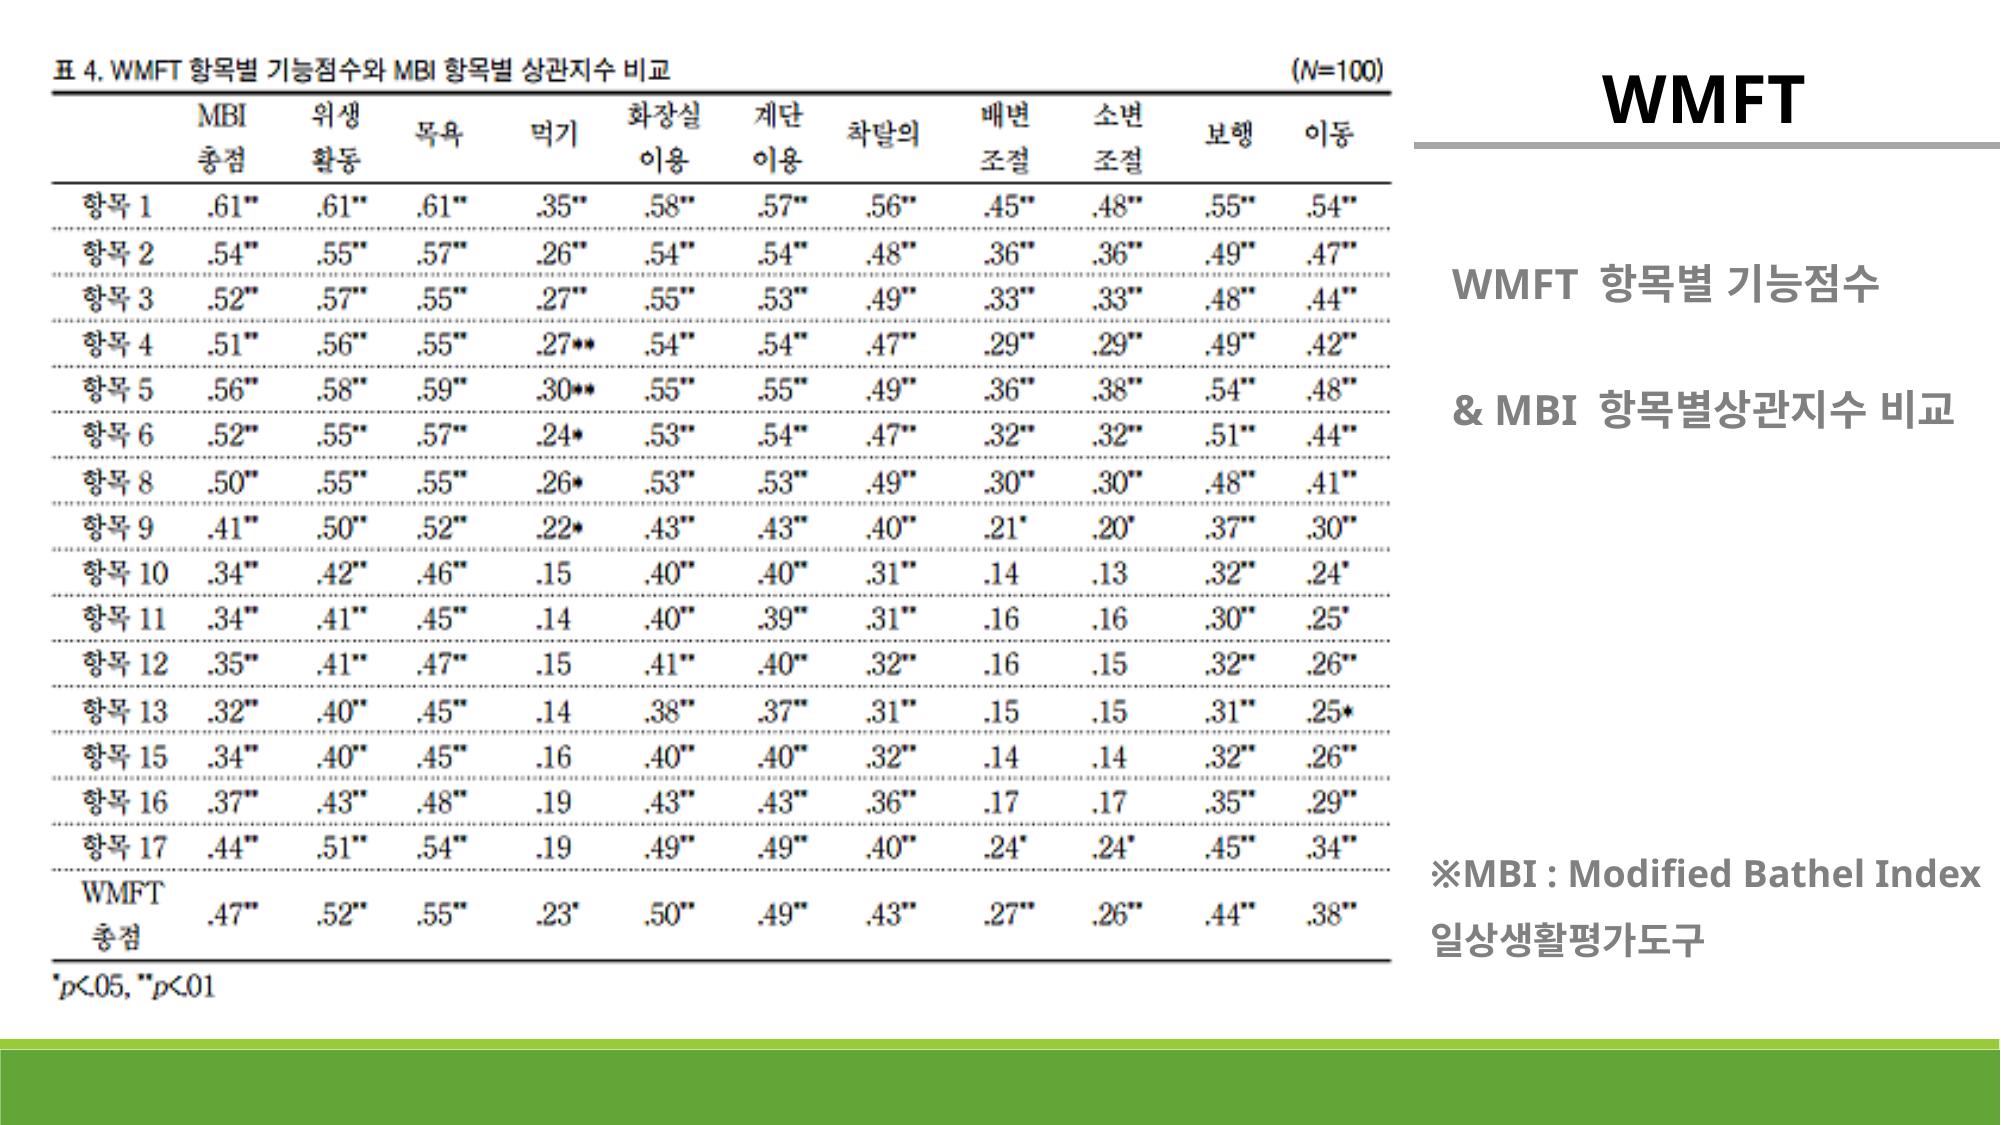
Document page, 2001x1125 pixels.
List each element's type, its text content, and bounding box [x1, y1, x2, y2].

text_box WMFT [1588, 49, 1821, 141]
text_box ※MBI : Modified Bathel Index 일상생활평가도구 [1422, 774, 1997, 970]
text_box WMFT 항목별 기능점수 & MBI 항목별상관지수 비교 [1437, 175, 1972, 441]
picture [46, 49, 1415, 1010]
